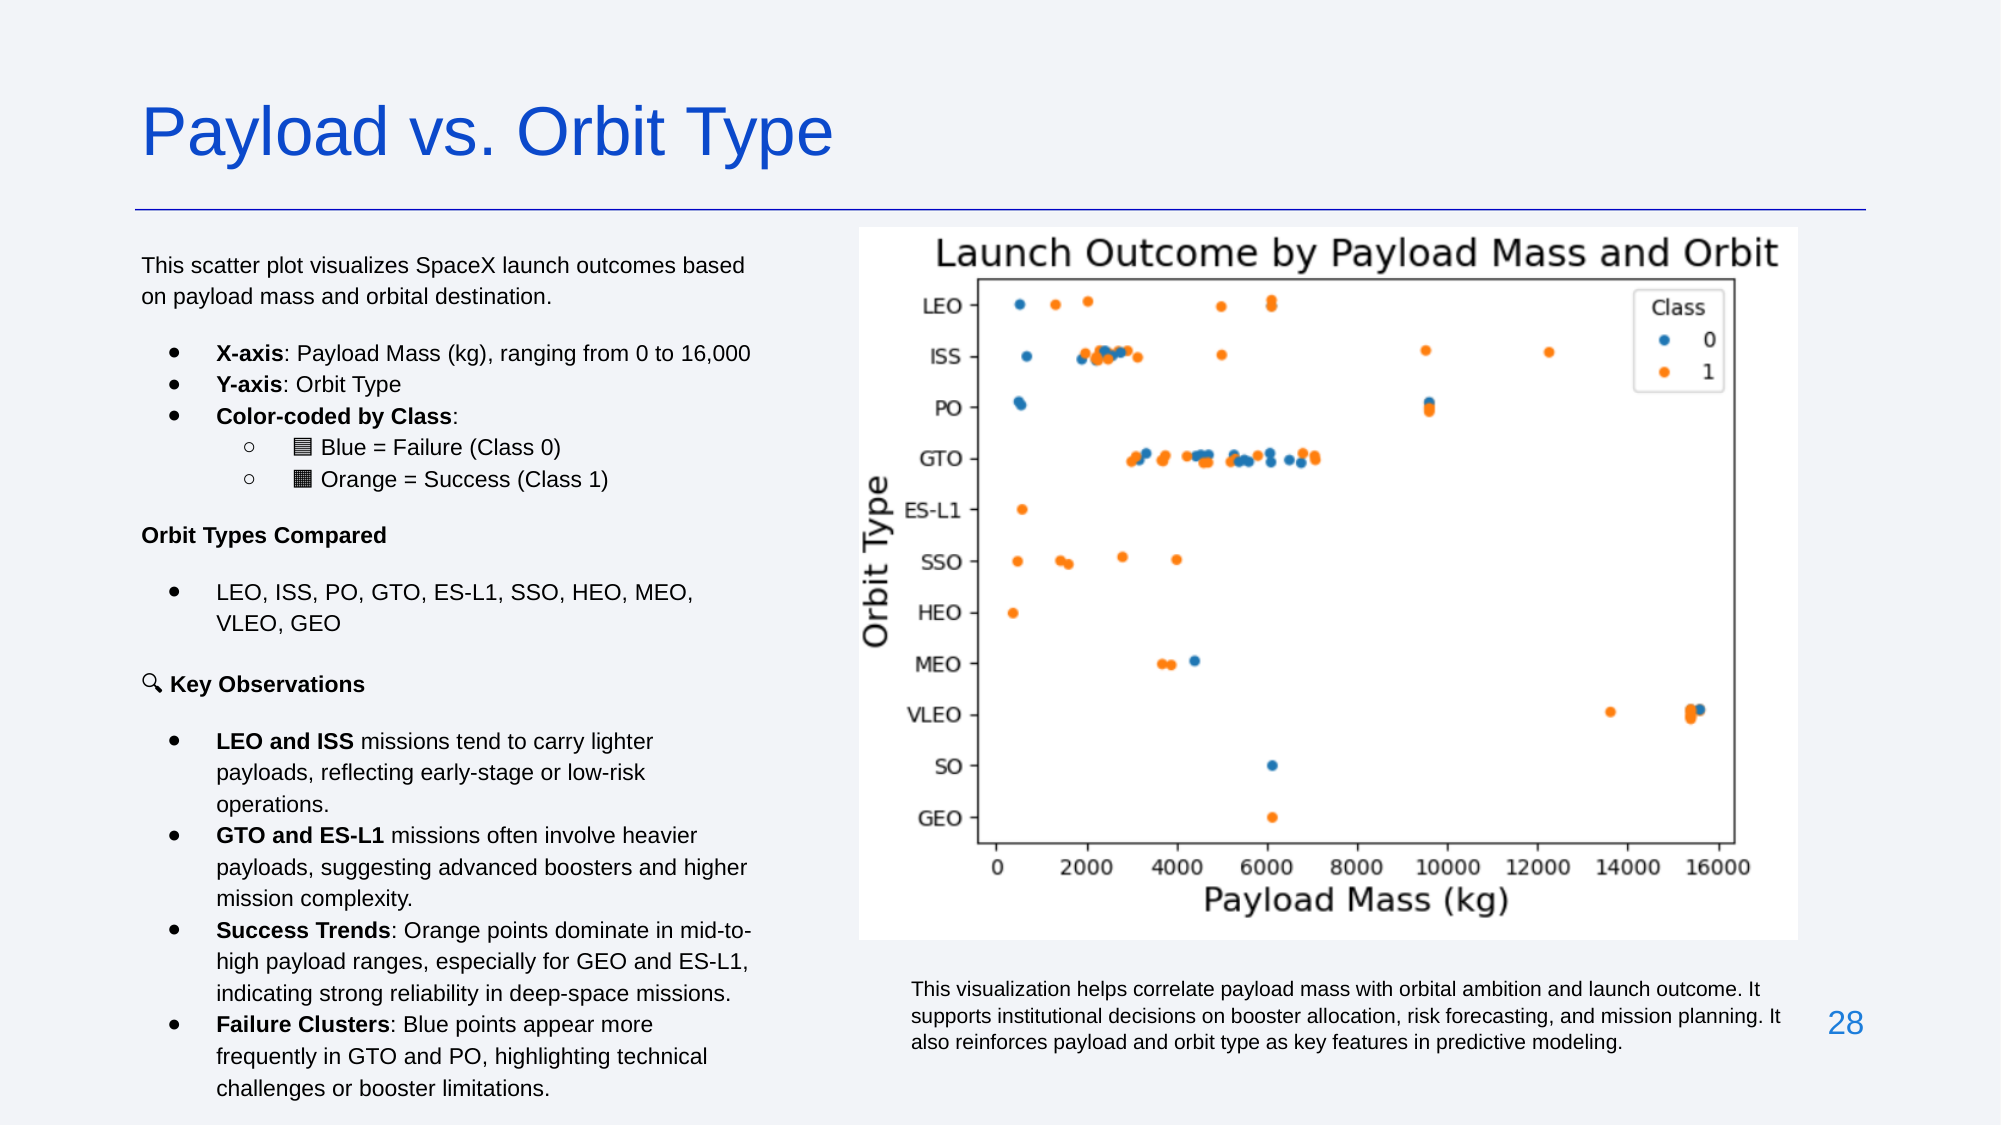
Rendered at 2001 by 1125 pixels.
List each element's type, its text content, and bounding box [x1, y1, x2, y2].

text_box Payload vs. Orbit Type [126, 88, 1852, 179]
slide_number ‹#› [1801, 988, 1880, 1055]
list This scatter plot visualizes SpaceX launch outcomes based on payload mass and orbital destination. X-axis: Payload Mass (kg), ranging from 0 to 16,000 Y-axis: Orbit Type Color-coded by Class: 🟦 Blue = Failure (Class 0) 🟧 Orange = Success (Class 1) Orbit Types Compared LEO, ISS, PO, GTO, ES-L1, SSO, HEO, MEO, VLEO, GEO 🔍 Key Observations LEO and ISS missions tend to carry lighter payloads, reflecting early-stage or low-risk operations. GTO and ES-L1 missions often involve heavier payloads, suggesting advanced boosters and higher mission complexity. Success Trends: Orange points dominate in mid-to-high payload ranges, especially for GEO and ES-L1, indicating strong reliability in deep-space missions. Failure Clusters: Blue points appear more frequently in GTO and PO, highlighting technical challenges or booster limitations. [126, 238, 772, 864]
picture [0, 0, 2001, 1125]
list This visualization helps correlate payload mass with orbital ambition and launch outcome. It supports institutional decisions on booster allocation, risk forecasting, and mission planning. It also reinforces payload and orbit type as key features in predictive modeling. [896, 967, 1801, 1076]
